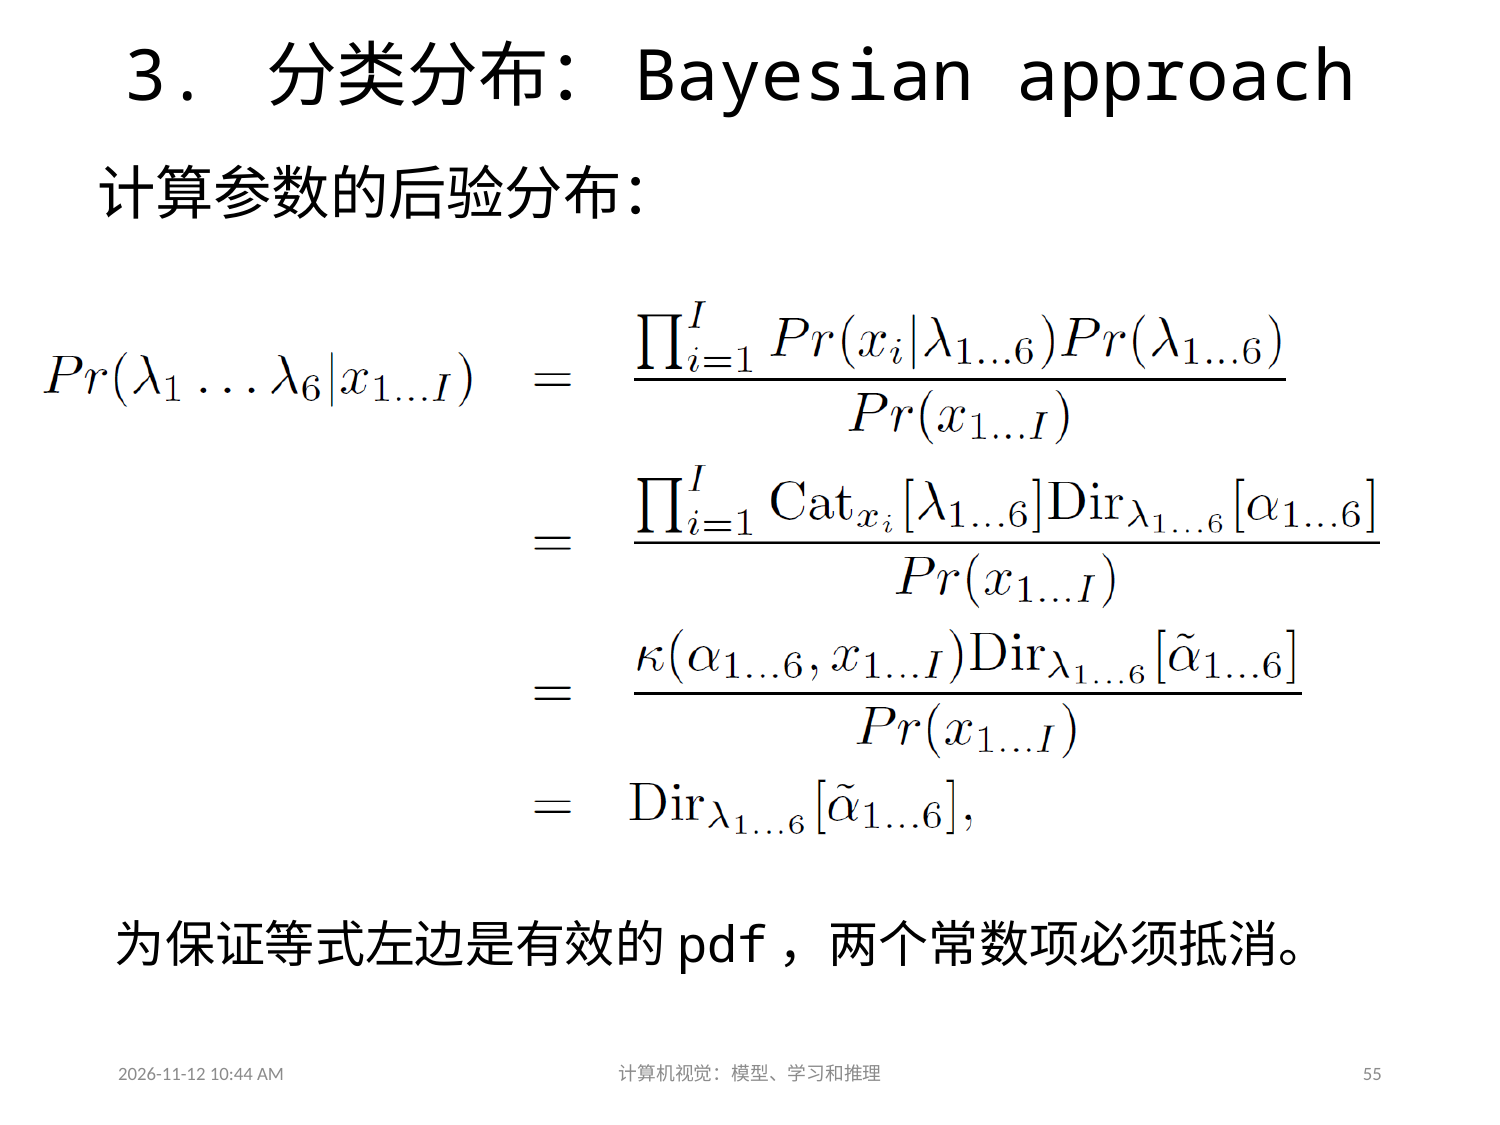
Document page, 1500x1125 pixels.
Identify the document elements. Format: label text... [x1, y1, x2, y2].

title 3. 分类分布：Bayesian approach [109, 0, 1403, 159]
text_box 计算参数的后验分布： [82, 148, 695, 234]
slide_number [103, 1042, 441, 1103]
text_box 为保证等式左边是有效的pdf，两个常数项必须抵消。 [100, 904, 1400, 980]
slide_number 55 [1059, 1042, 1397, 1103]
footer 计算机视觉：模型、学习和推理 [496, 1042, 1004, 1103]
picture [24, 281, 1402, 860]
